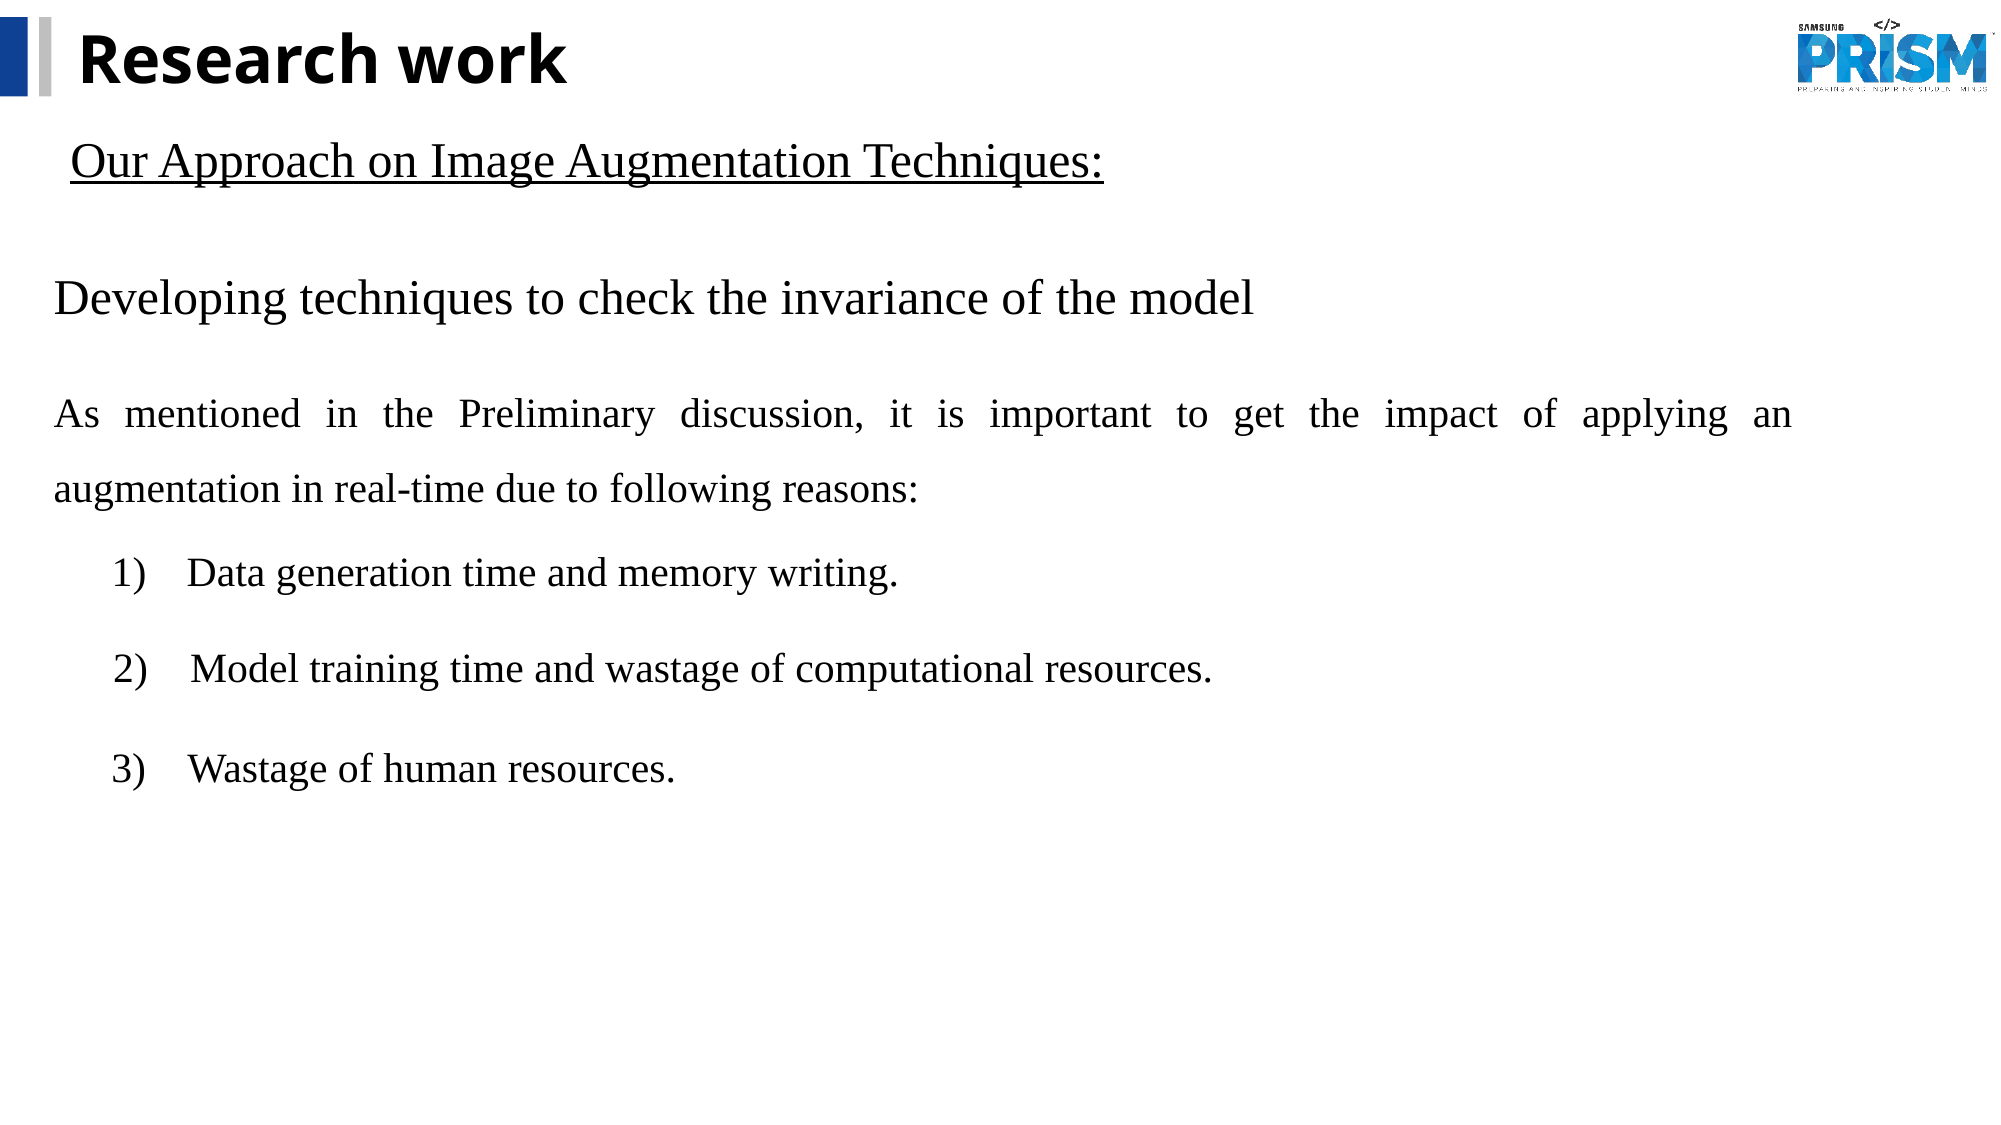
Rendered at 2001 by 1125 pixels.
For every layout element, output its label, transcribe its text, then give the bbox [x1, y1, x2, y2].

text_box [38, 16, 52, 97]
text_box 3) Wastage of human resources. [96, 708, 1867, 874]
text_box 2) Model training time and wastage of computational resources. [98, 608, 1869, 773]
text_box [0, 16, 29, 97]
picture [1794, 17, 2000, 96]
text_box As mentioned in the Preliminary discussion, it is important to get the impact of applying an augmentation in real-time due to following reasons: [38, 353, 1809, 519]
text_box Research work [62, 9, 1605, 105]
text_box Our Approach on Image Augmentation Techniques: [55, 120, 1120, 196]
text_box Developing techniques to check the invariance of the model [38, 227, 1609, 333]
text_box Data generation time and memory writing. [96, 512, 1867, 603]
